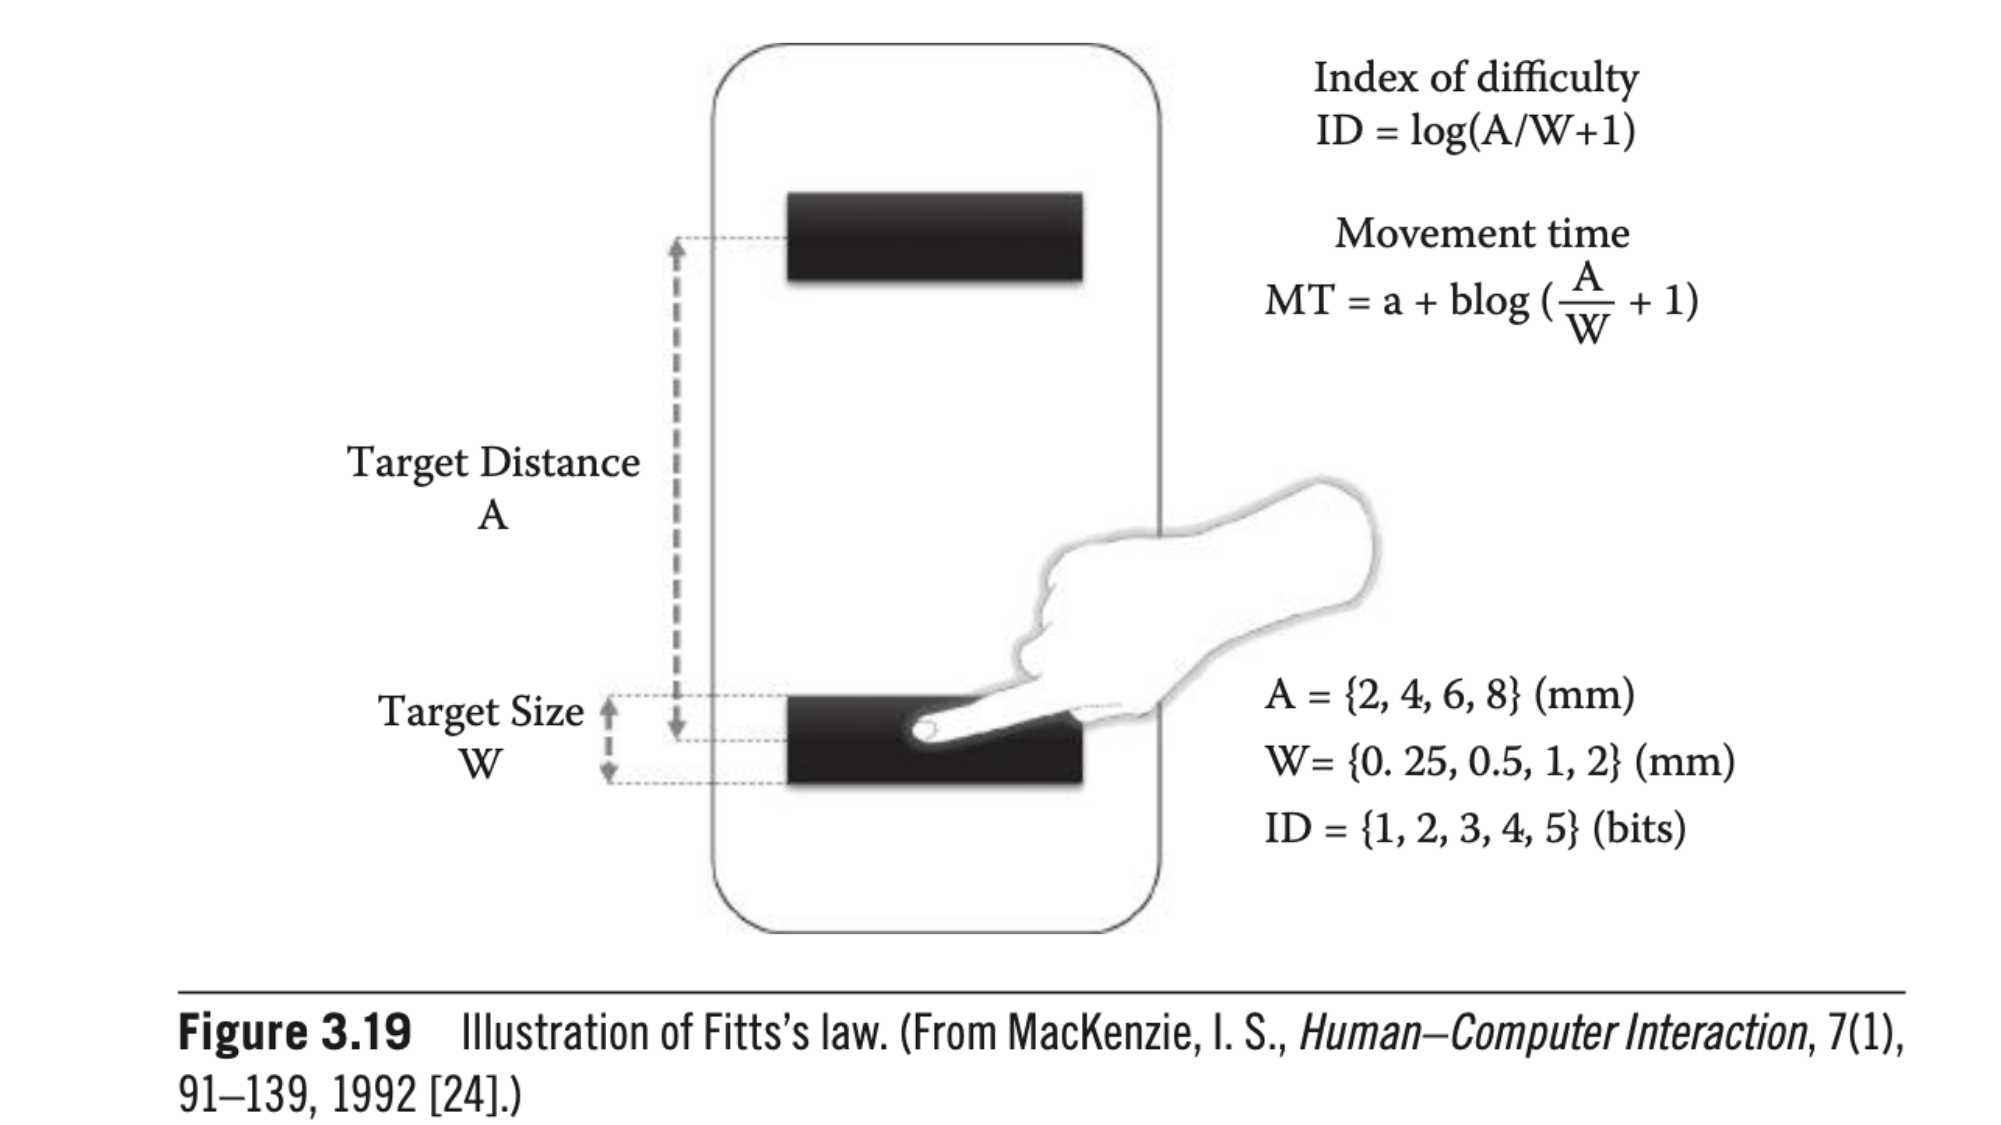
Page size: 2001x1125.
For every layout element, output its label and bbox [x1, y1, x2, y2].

list [146, 16, 1924, 1125]
